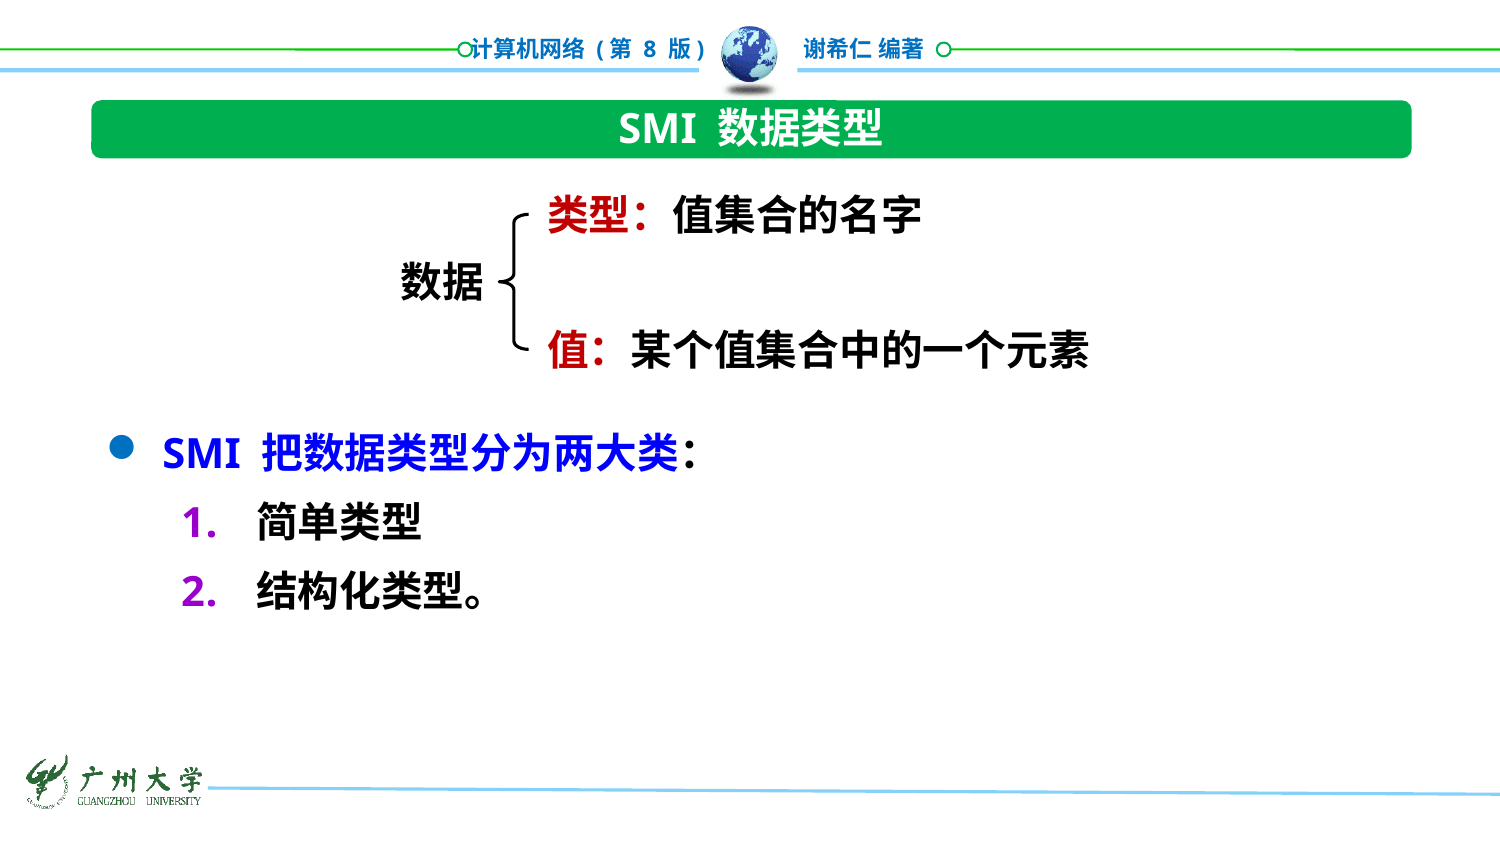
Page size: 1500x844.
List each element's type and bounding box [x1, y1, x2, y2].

text_box [386, 181, 1118, 383]
text_box [91, 94, 1412, 160]
text_box [91, 401, 1409, 623]
picture [719, 24, 779, 94]
picture [26, 754, 202, 809]
